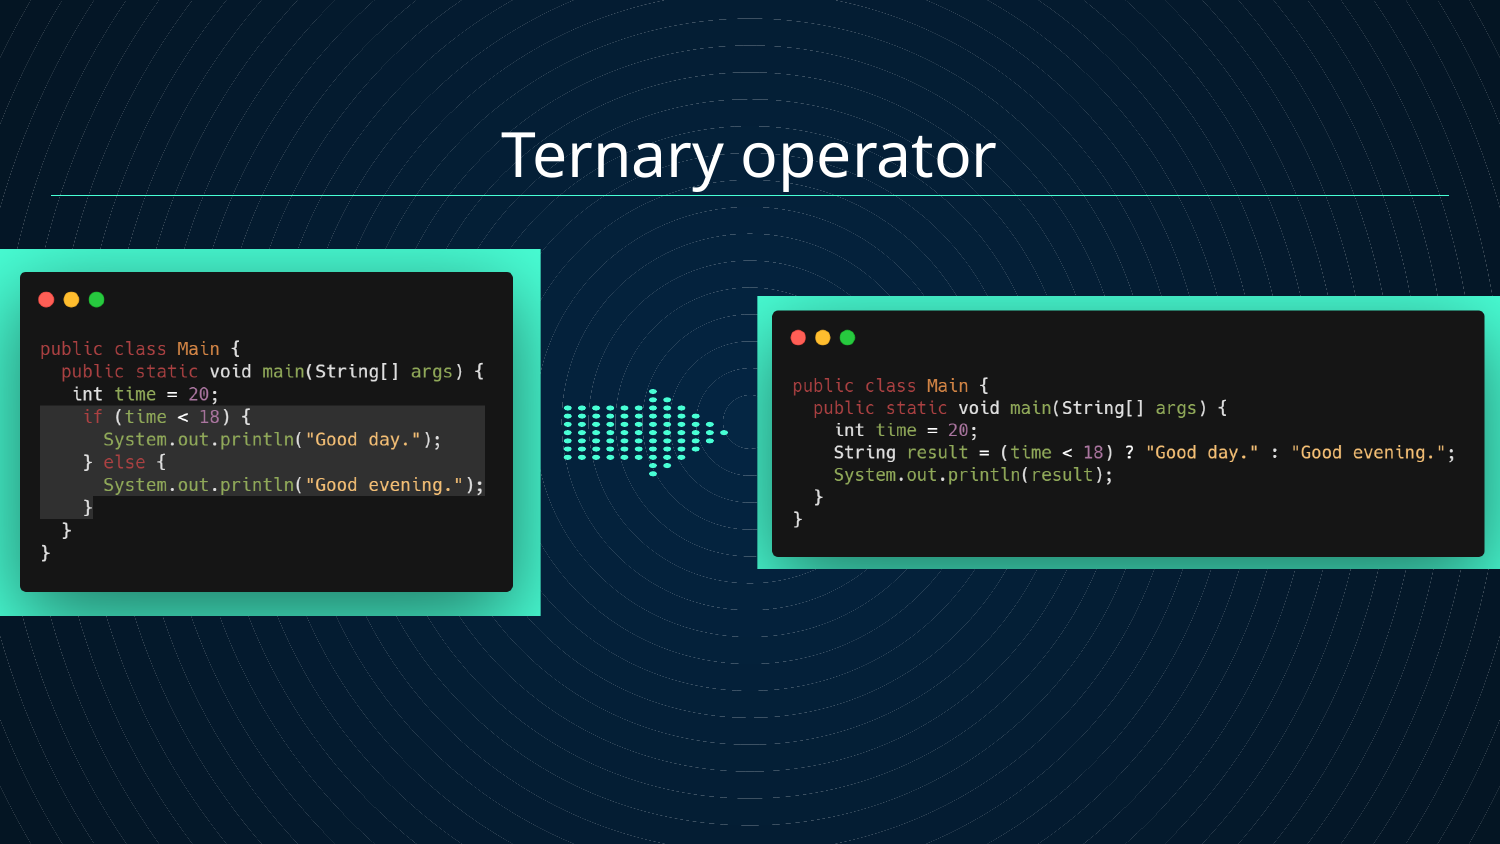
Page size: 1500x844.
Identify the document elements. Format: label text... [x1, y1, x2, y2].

title Ternary operator [51, 201, 1449, 206]
picture [757, 296, 1500, 570]
title Ternary operator [51, 105, 1449, 195]
picture [0, 249, 541, 616]
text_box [562, 388, 729, 477]
